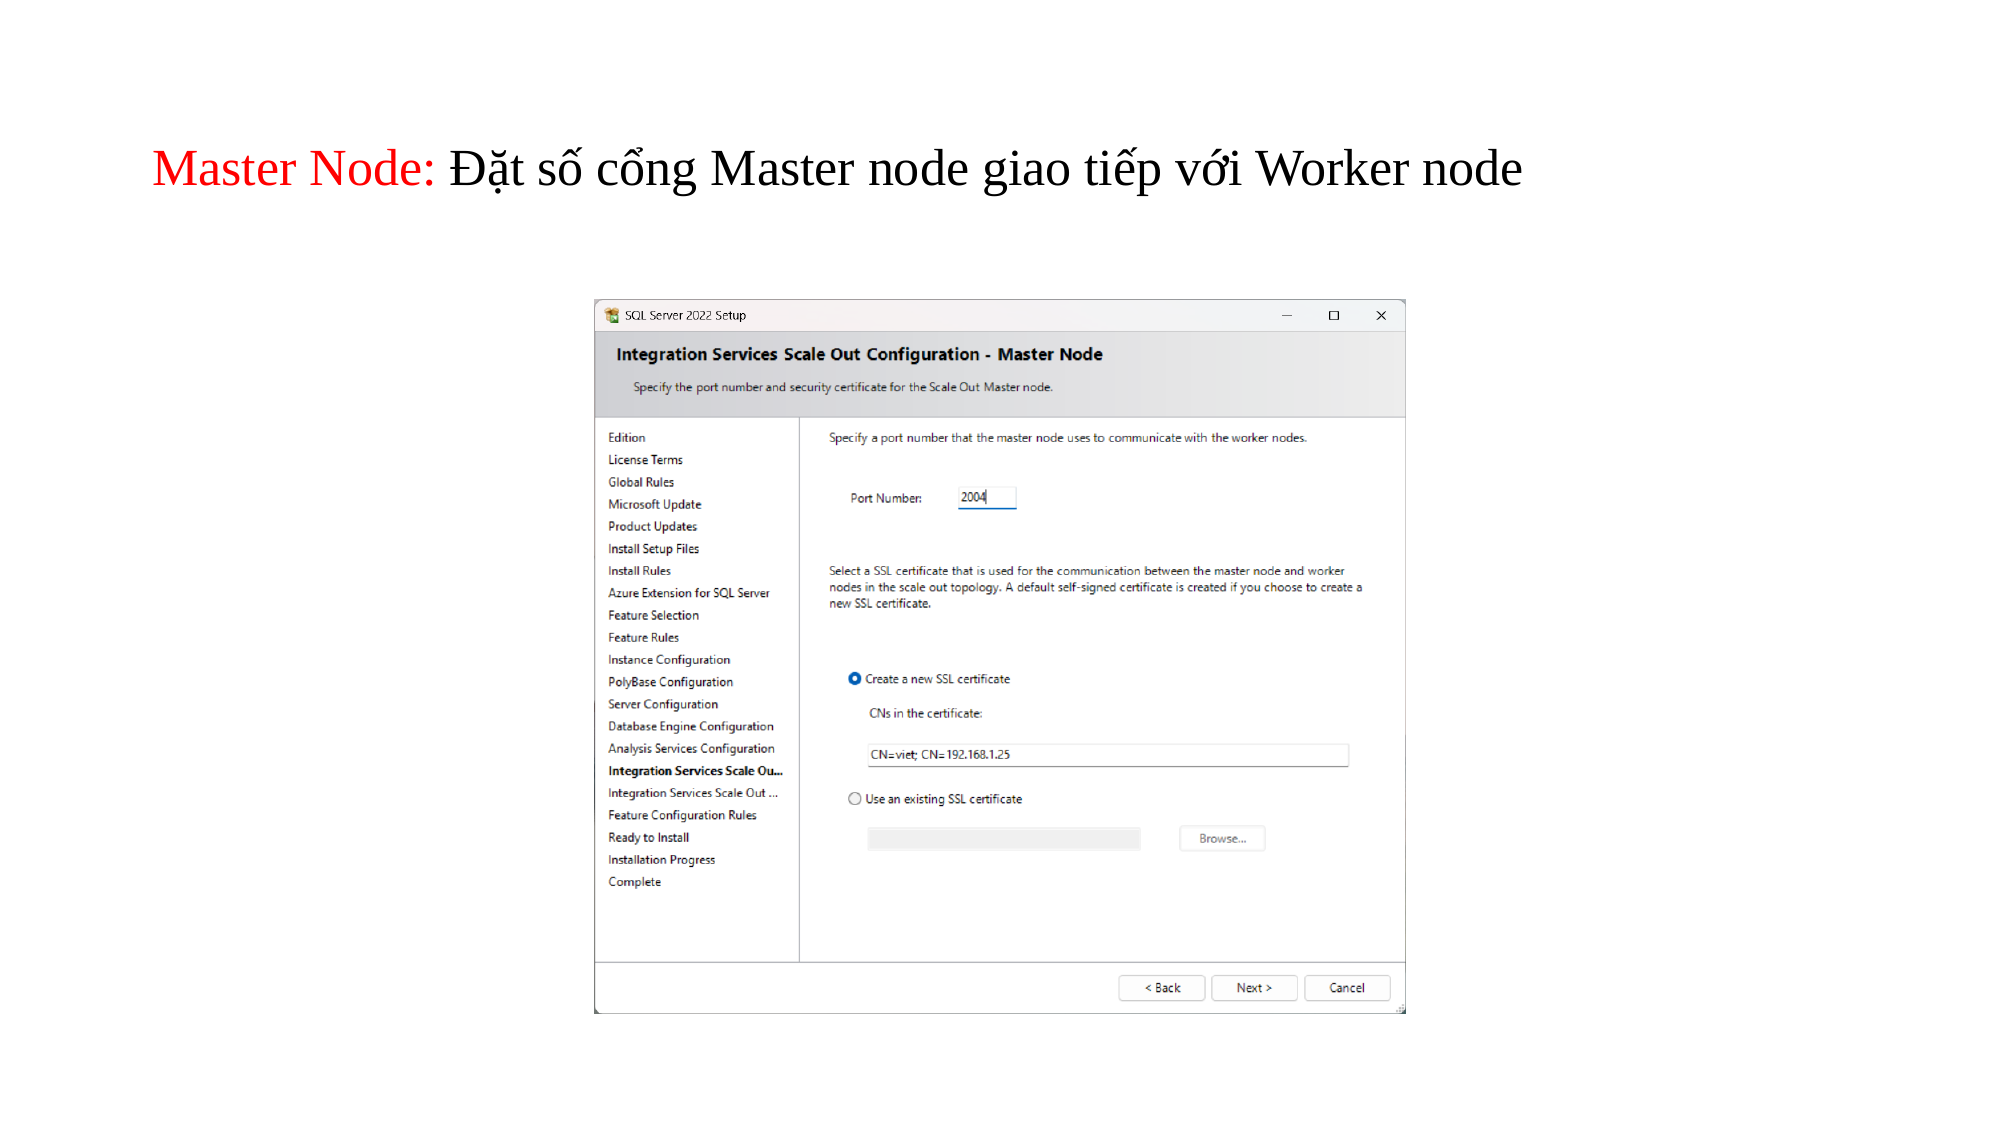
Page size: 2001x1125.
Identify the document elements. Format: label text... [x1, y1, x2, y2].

title Master Node: Đặt số cổng Master node giao tiếp với Worker node [137, 59, 1863, 278]
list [594, 299, 1406, 1014]
